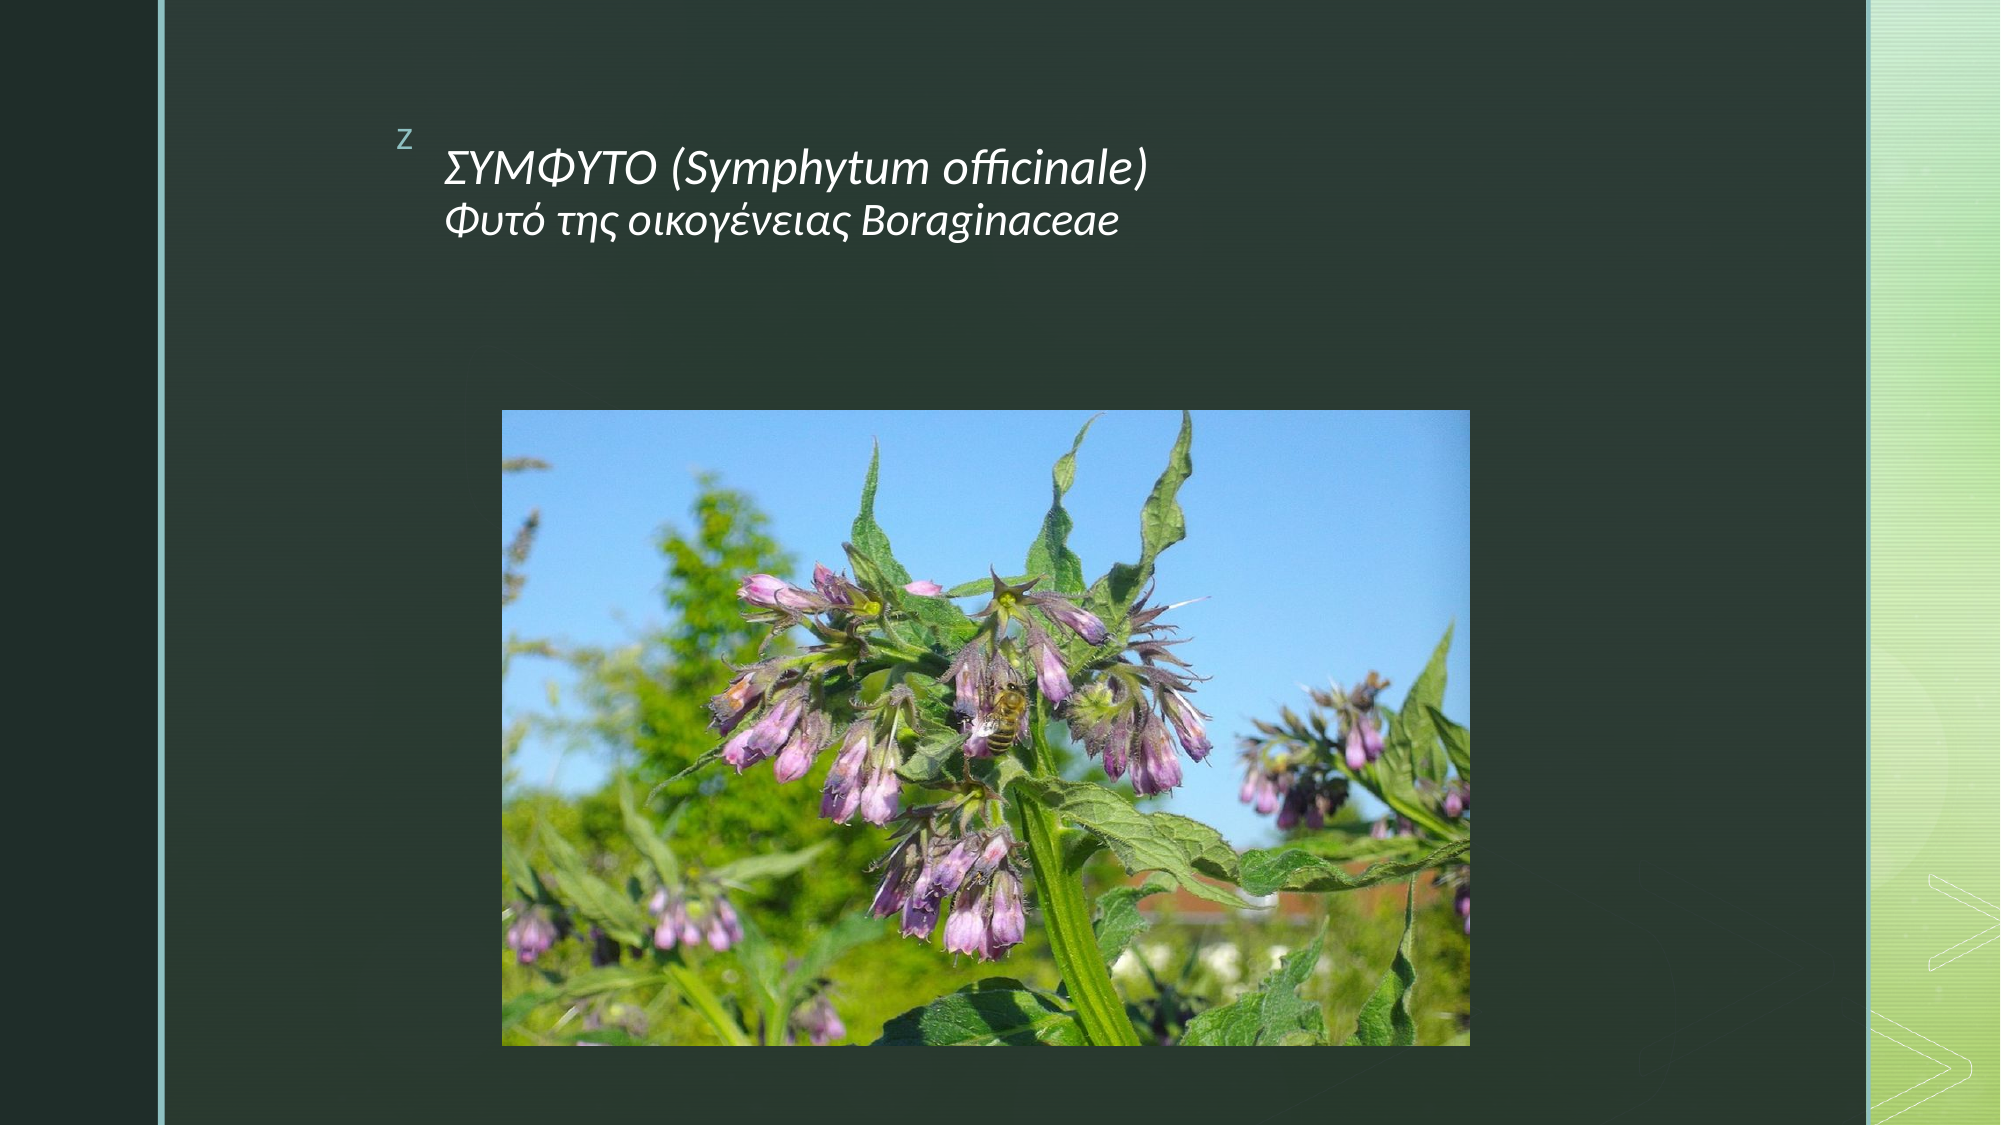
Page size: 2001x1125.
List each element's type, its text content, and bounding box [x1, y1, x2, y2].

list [502, 410, 1471, 1046]
picture [1871, 0, 2001, 1125]
title ΣΥΜΦΥΤΟ (Symphytum officinale) Φυτό της οικογένειας Boraginaceae [428, 132, 1734, 310]
